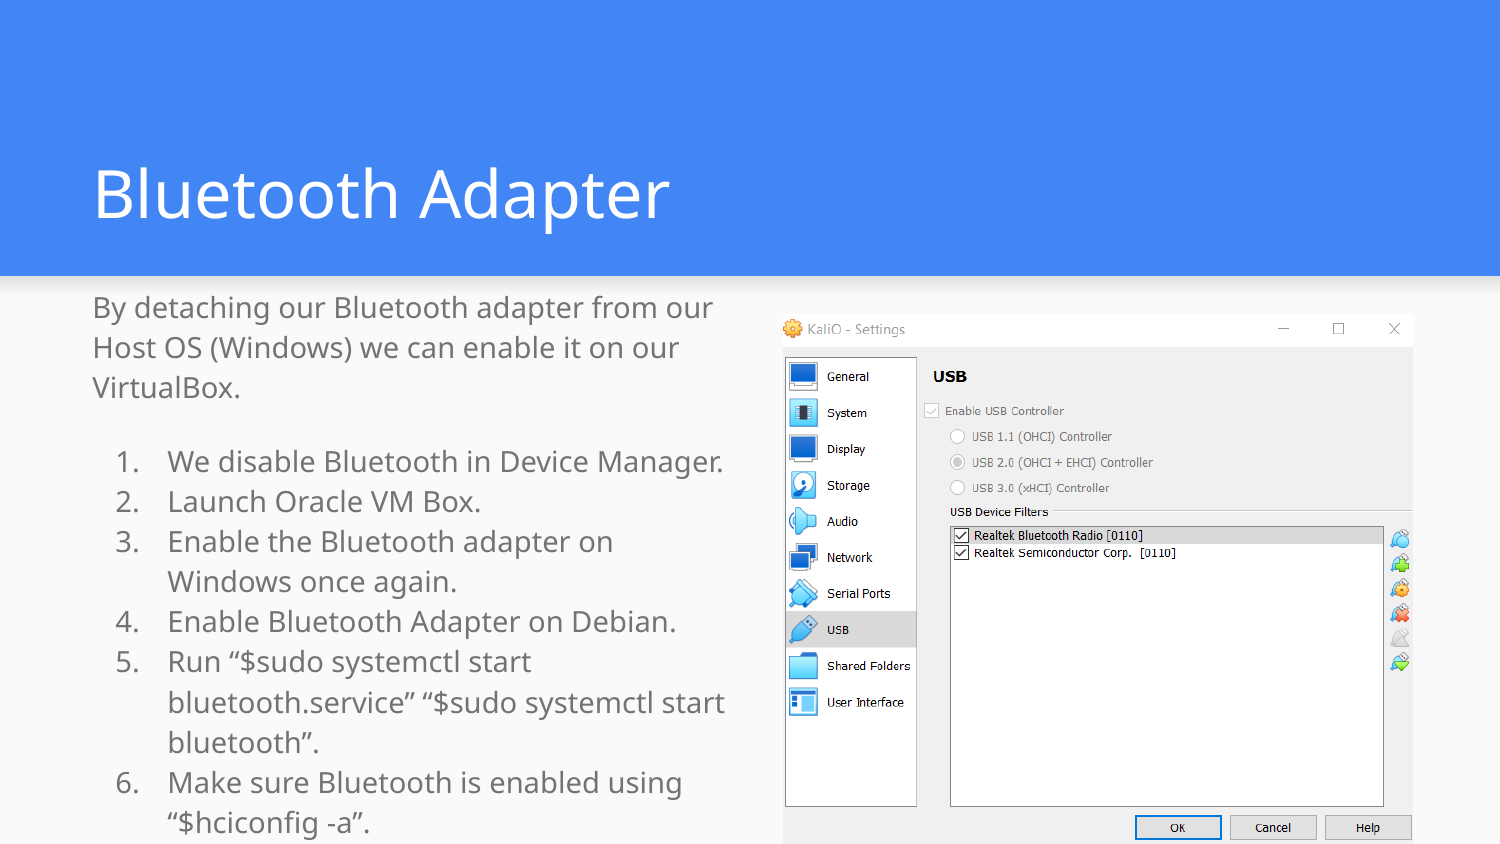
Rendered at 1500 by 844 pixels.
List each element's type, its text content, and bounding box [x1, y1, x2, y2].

picture [783, 314, 1414, 844]
title Bluetooth Adapter [77, 121, 1427, 248]
list By detaching our Bluetooth adapter from our Host OS (Windows) we can enable it on our VirtualBox. We disable Bluetooth in Device Manager. Launch Oracle VM Box. Enable the Bluetooth adapter on Windows once again. Enable Bluetooth Adapter on Debian. Run “$sudo systemctl start bluetooth.service” “$sudo systemctl start bluetooth”. Make sure Bluetooth is enabled using “$hciconfig -a”. [77, 268, 750, 714]
